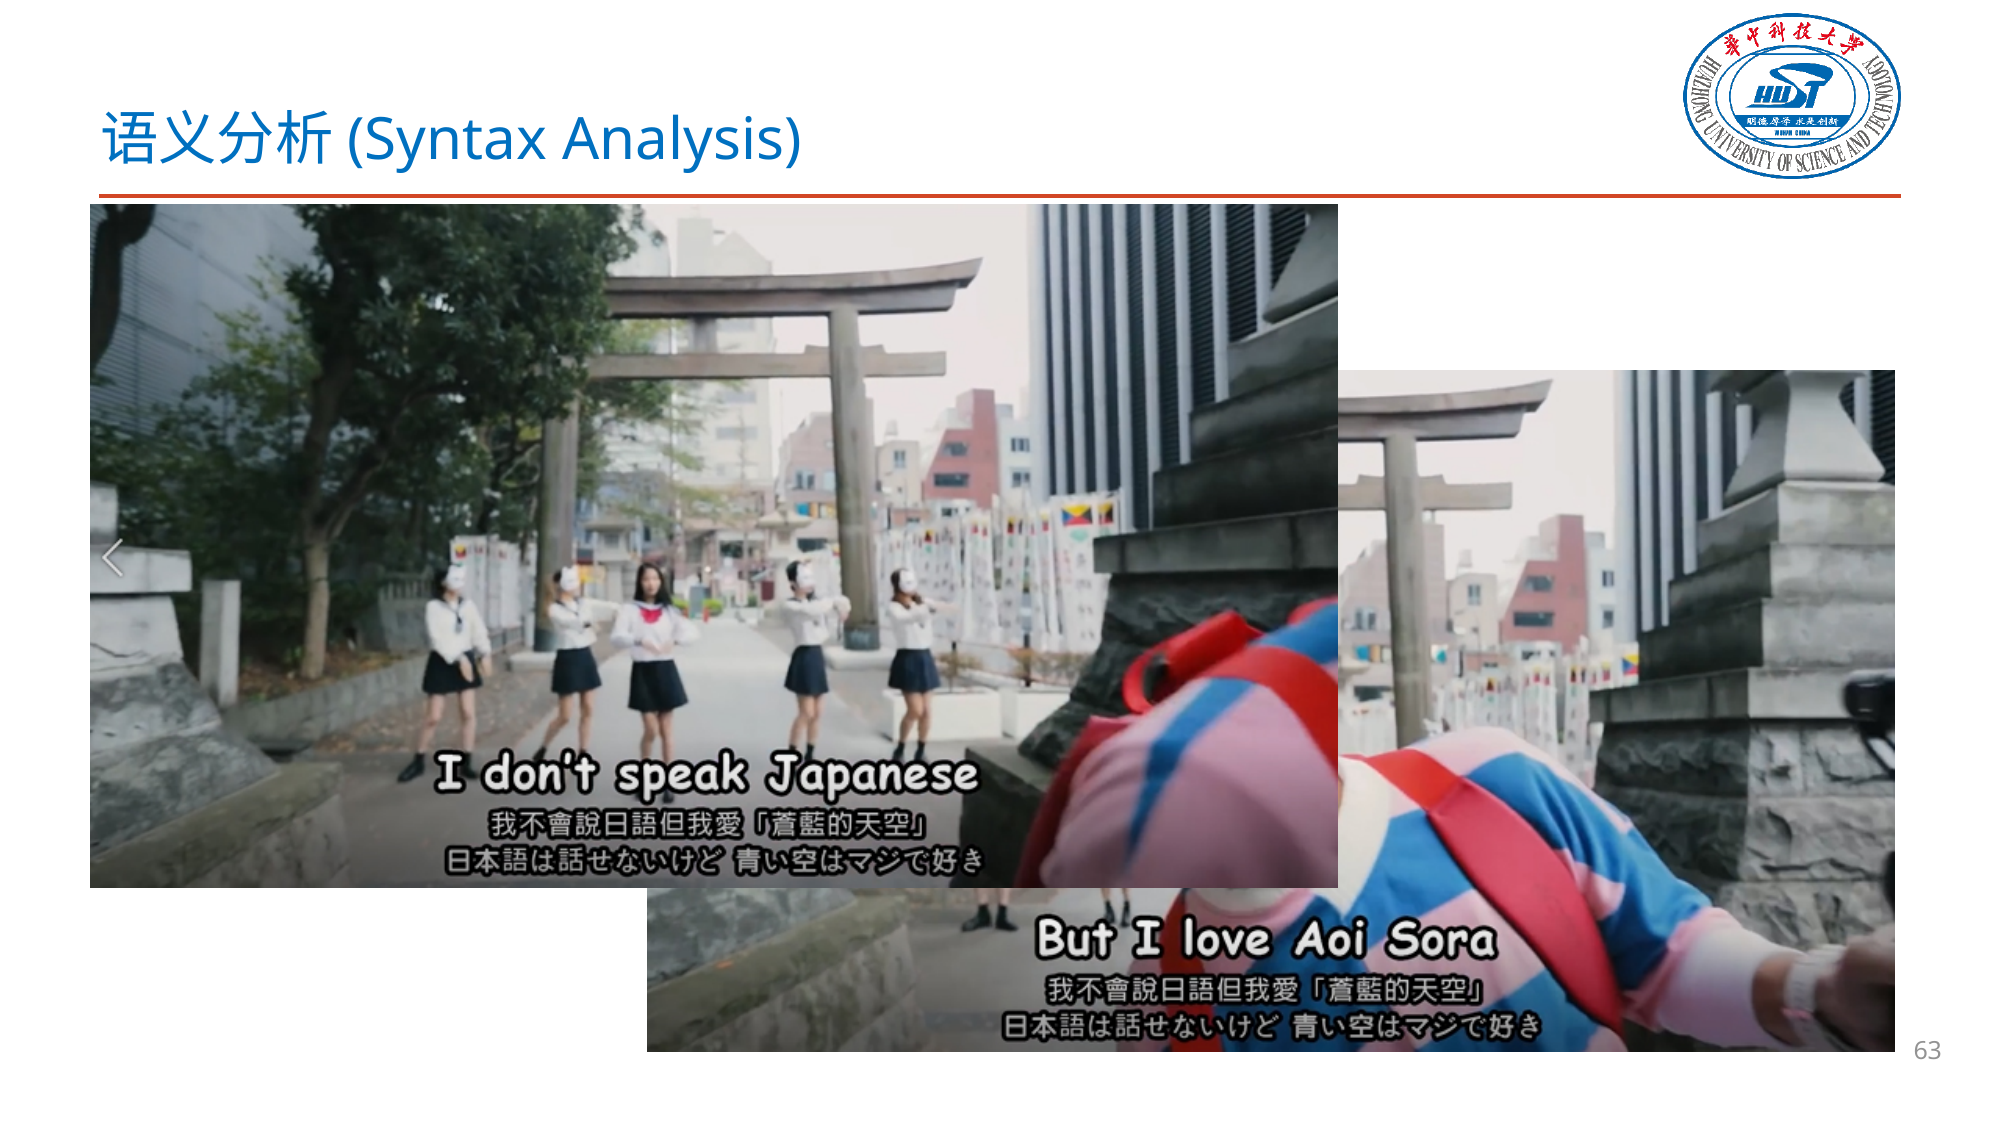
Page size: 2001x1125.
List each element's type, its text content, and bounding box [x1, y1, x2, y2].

title 语义分析(Syntax Analysis) [85, 73, 1214, 179]
picture [90, 204, 1895, 1052]
slide_number 63 [1373, 1036, 1957, 1097]
picture [1683, 13, 1901, 179]
